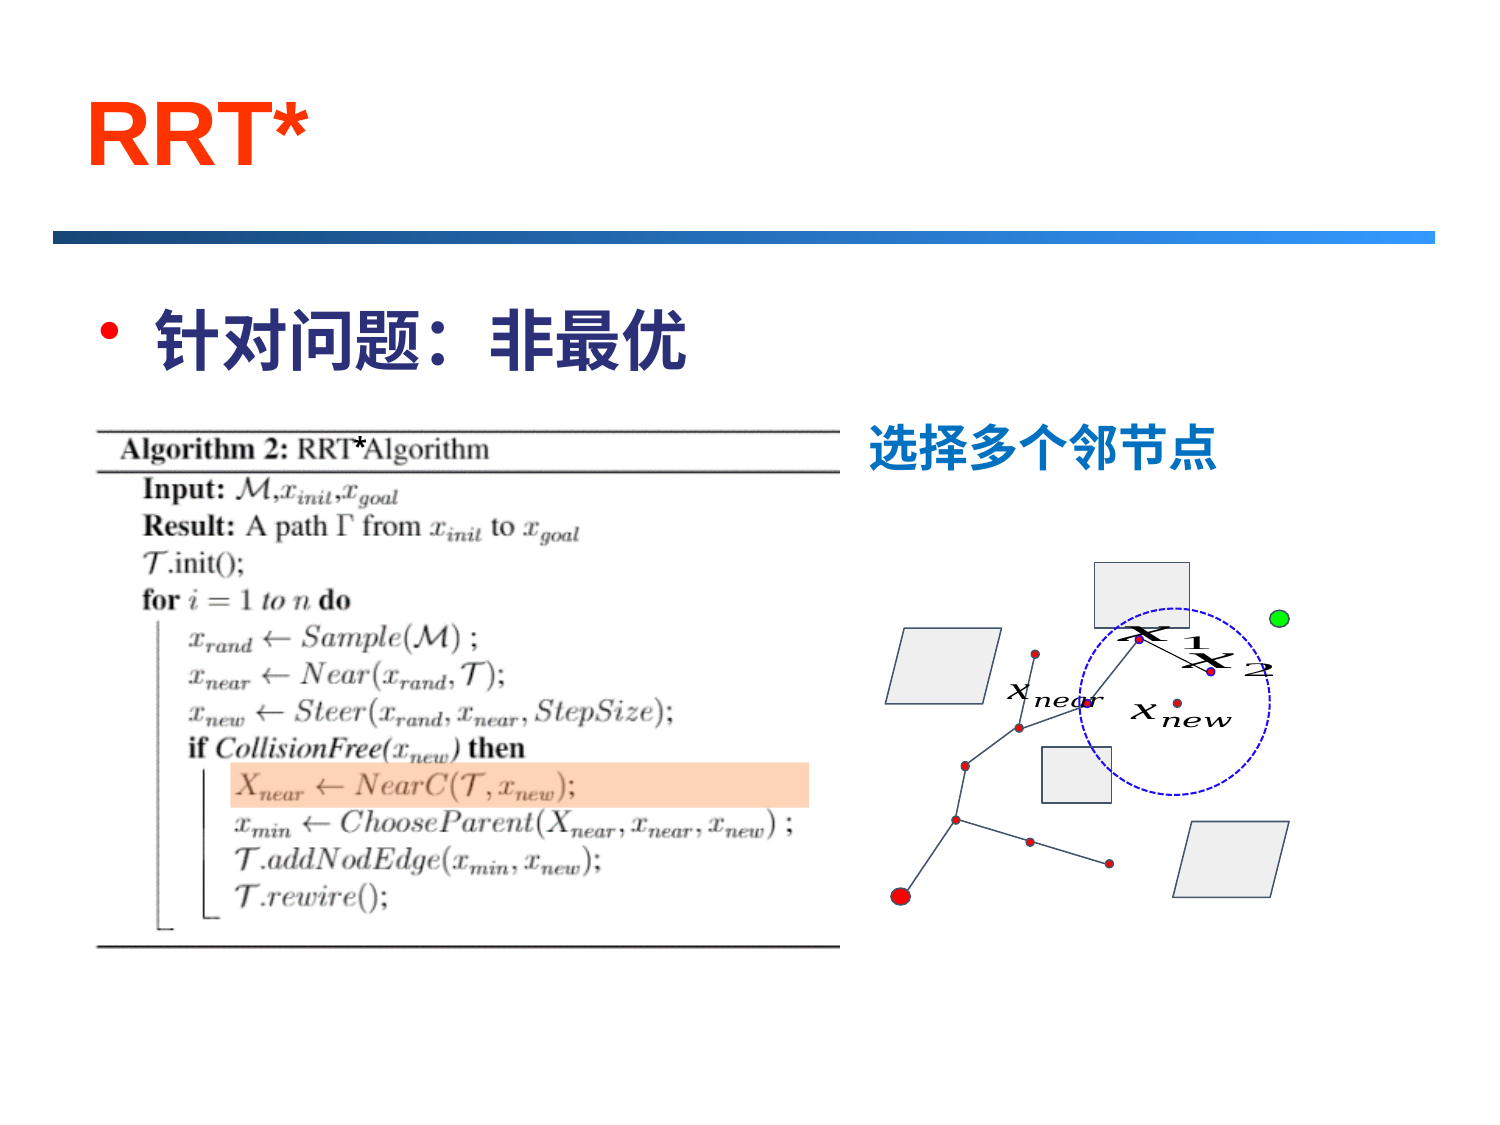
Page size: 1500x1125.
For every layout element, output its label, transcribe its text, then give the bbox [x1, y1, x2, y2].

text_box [1033, 841, 1106, 864]
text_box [1142, 639, 1207, 672]
text_box [890, 891, 910, 906]
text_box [1018, 657, 1035, 708]
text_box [1022, 705, 1085, 729]
title RRT* [70, 34, 1421, 223]
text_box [907, 822, 954, 891]
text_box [959, 819, 1027, 841]
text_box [88, 419, 840, 964]
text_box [955, 770, 966, 817]
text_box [967, 727, 1016, 764]
text_box [1172, 891, 1272, 898]
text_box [1089, 642, 1137, 701]
list 针对问题：非最优 [83, 291, 1444, 891]
